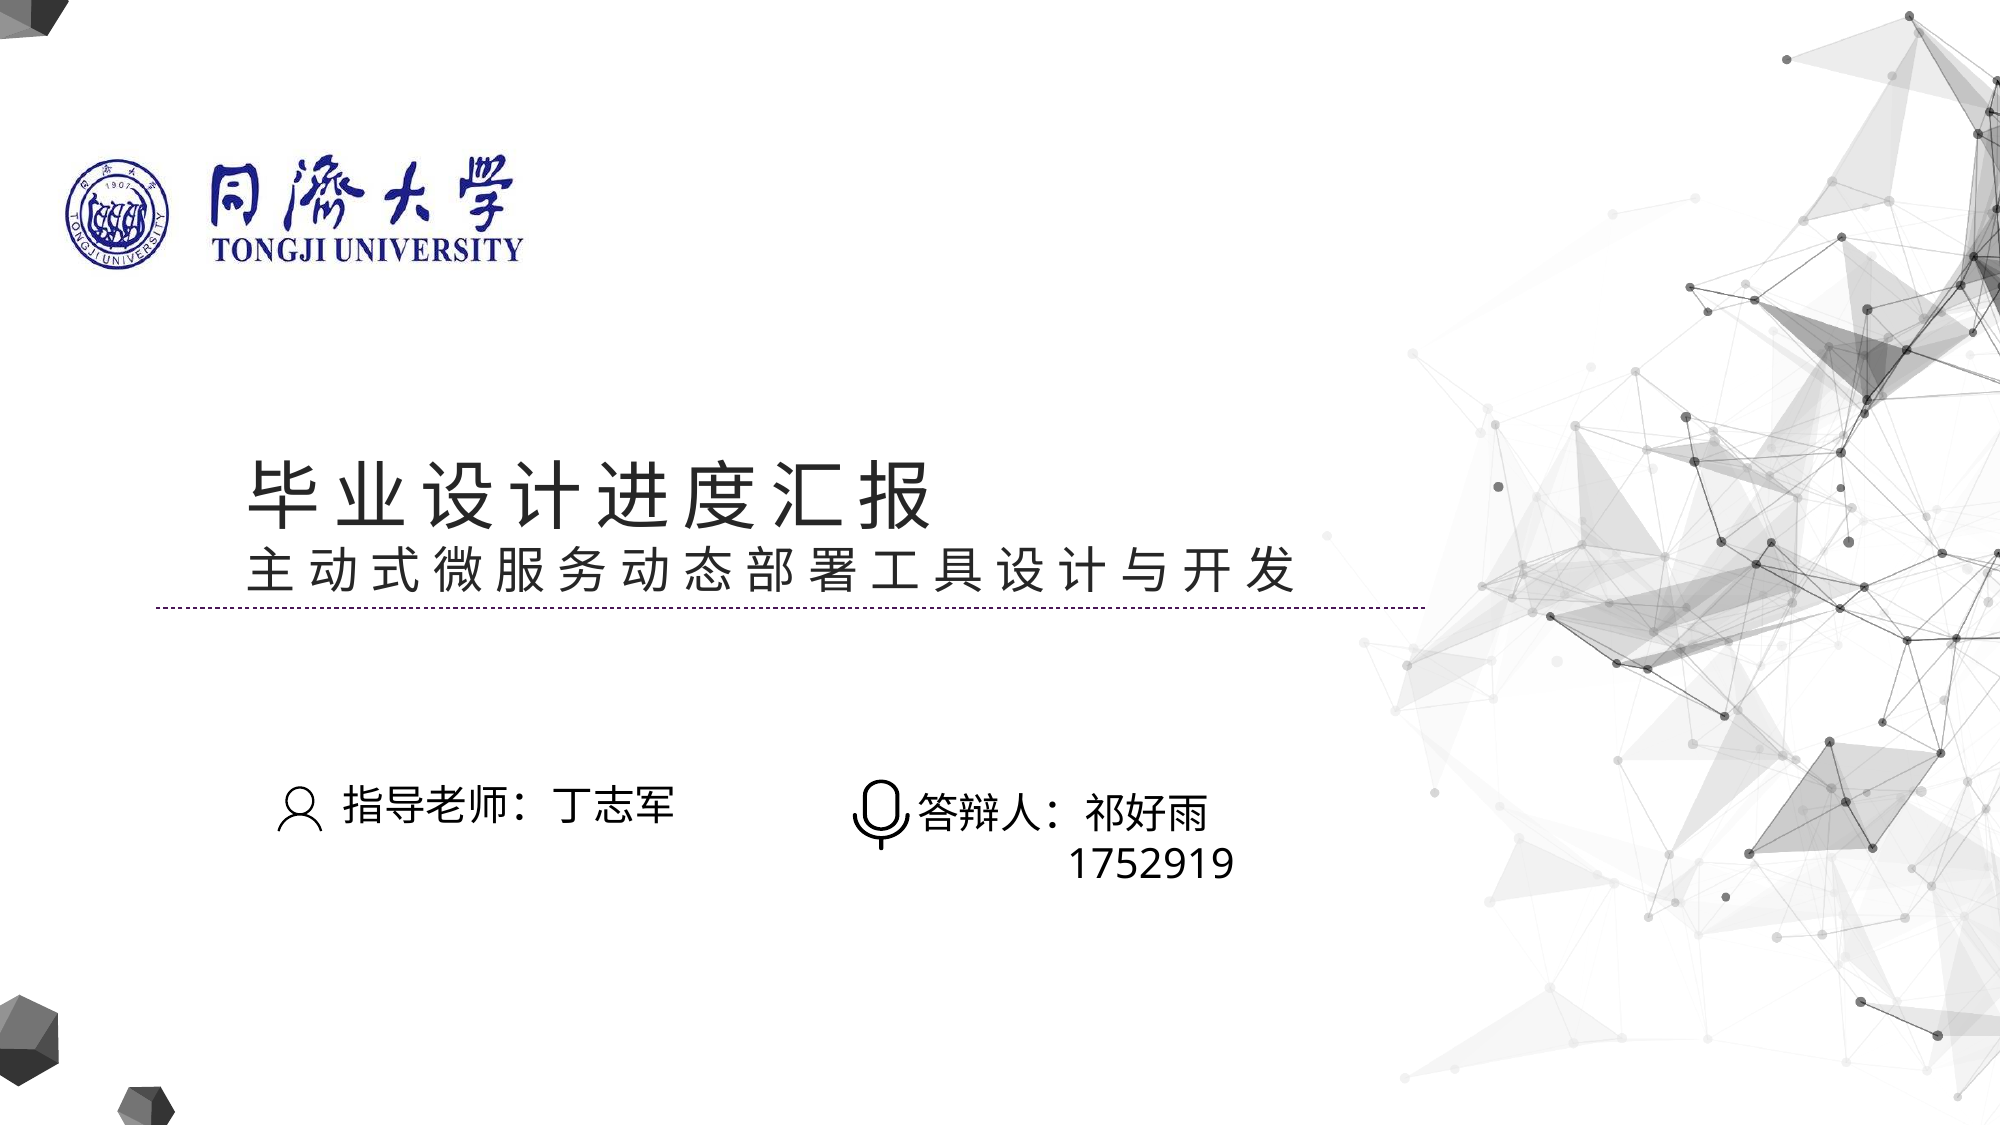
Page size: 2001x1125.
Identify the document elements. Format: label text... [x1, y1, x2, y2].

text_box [0, 994, 60, 1087]
text_box [277, 786, 323, 832]
text_box 毕业设计进度汇报 主动式微服务动态部署工具设计与开发 [238, 441, 1322, 607]
text_box 指导老师：丁志军 [335, 771, 806, 837]
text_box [0, 0, 69, 40]
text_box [852, 779, 910, 851]
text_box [116, 1086, 176, 1125]
picture [17, 108, 571, 318]
picture [1322, 11, 2000, 1125]
text_box 答辩人：祁好雨 1752919 [909, 779, 1322, 895]
